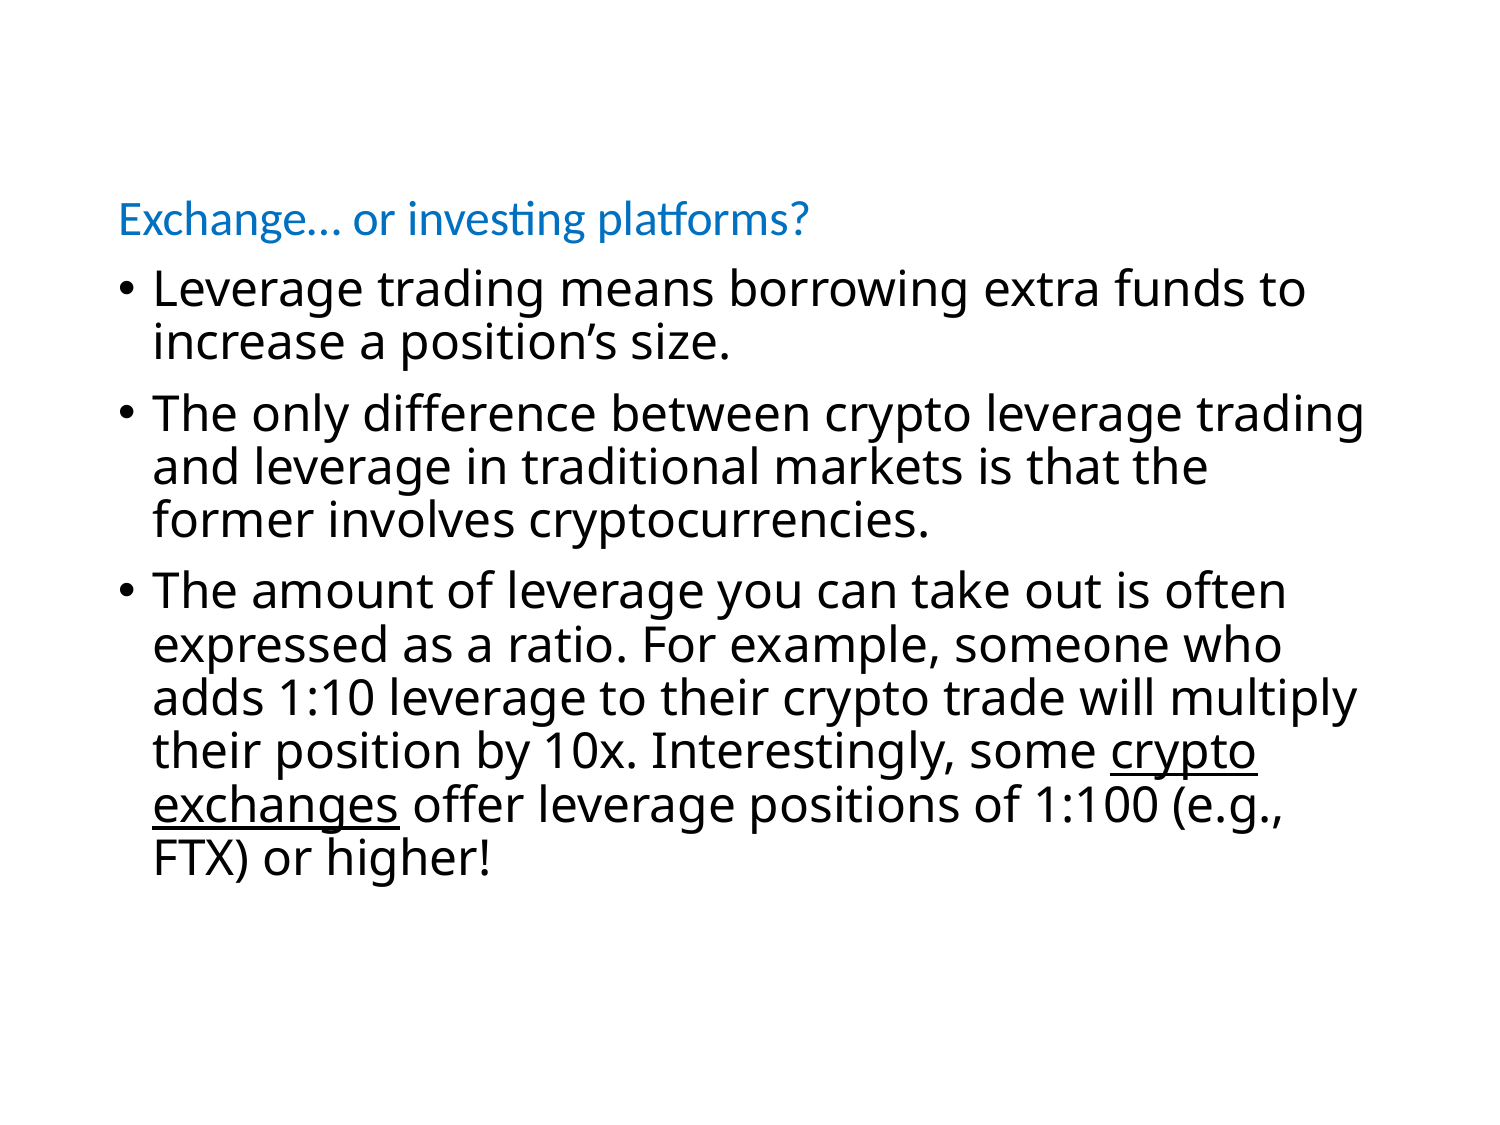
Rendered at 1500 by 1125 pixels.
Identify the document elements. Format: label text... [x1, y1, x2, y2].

list Exchange… or investing platforms? Leverage trading means borrowing extra funds to increase a position’s size. The only difference between crypto leverage trading and leverage in traditional markets is that the former involves cryptocurrencies. The amount of leverage you can take out is often expressed as a ratio. For example, someone who adds 1:10 leverage to their crypto trade will multiply their position by 10x. Interestingly, some crypto exchanges offer leverage positions of 1:100 (e.g., FTX) or higher! [103, 185, 1397, 901]
